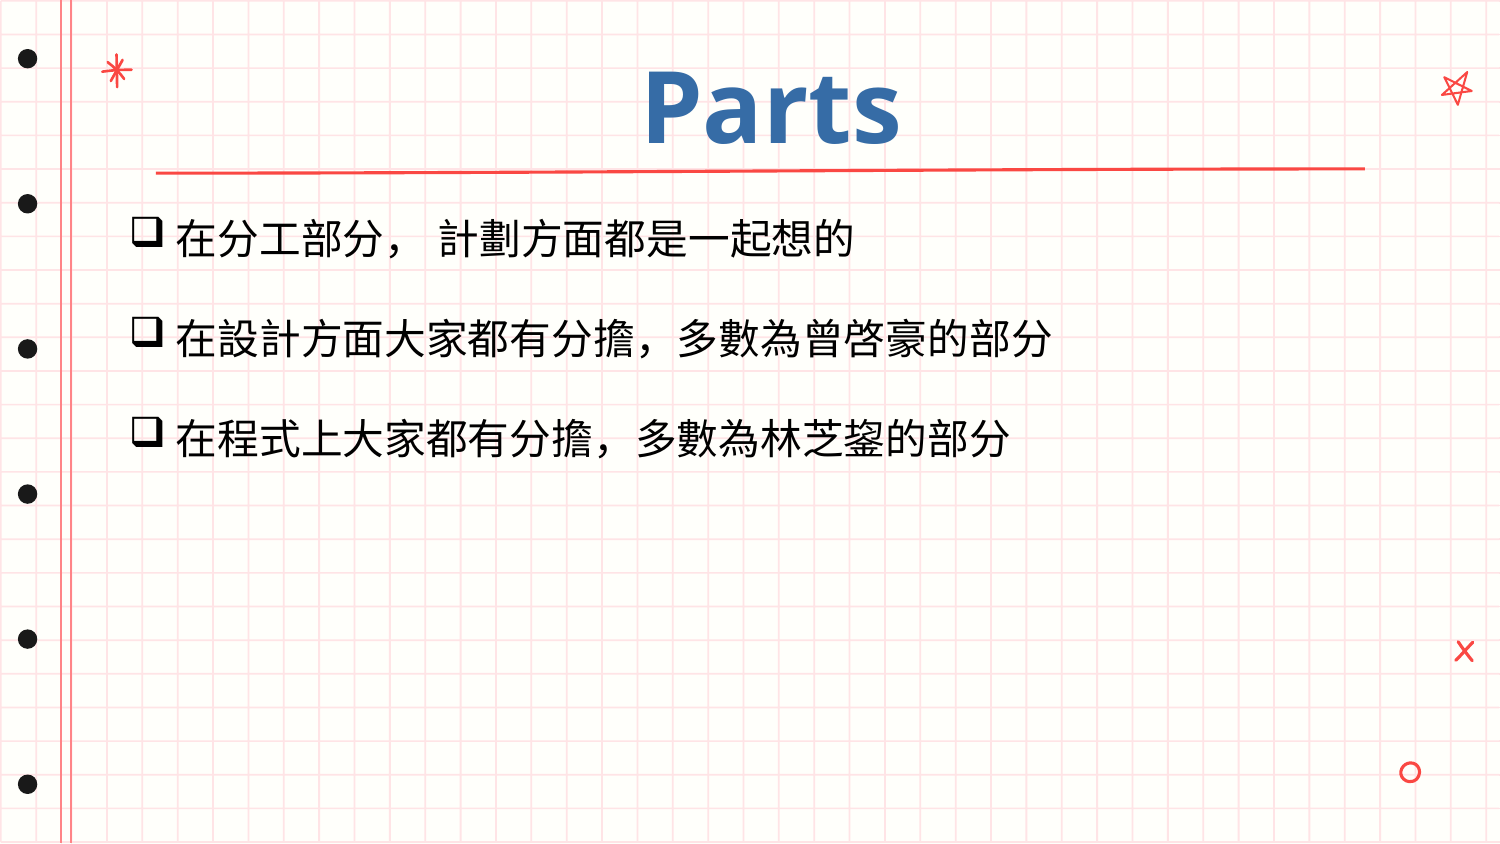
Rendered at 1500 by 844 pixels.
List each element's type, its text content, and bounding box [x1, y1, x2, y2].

text_box Parts [531, 41, 1012, 158]
text_box 在分工部分， 計劃方面都是一起想的 在設計方面大家都有分擔，多數為曾啓豪的部分 在程式上大家都有分擔，多數為林芝鋆的部分 [114, 205, 1431, 521]
